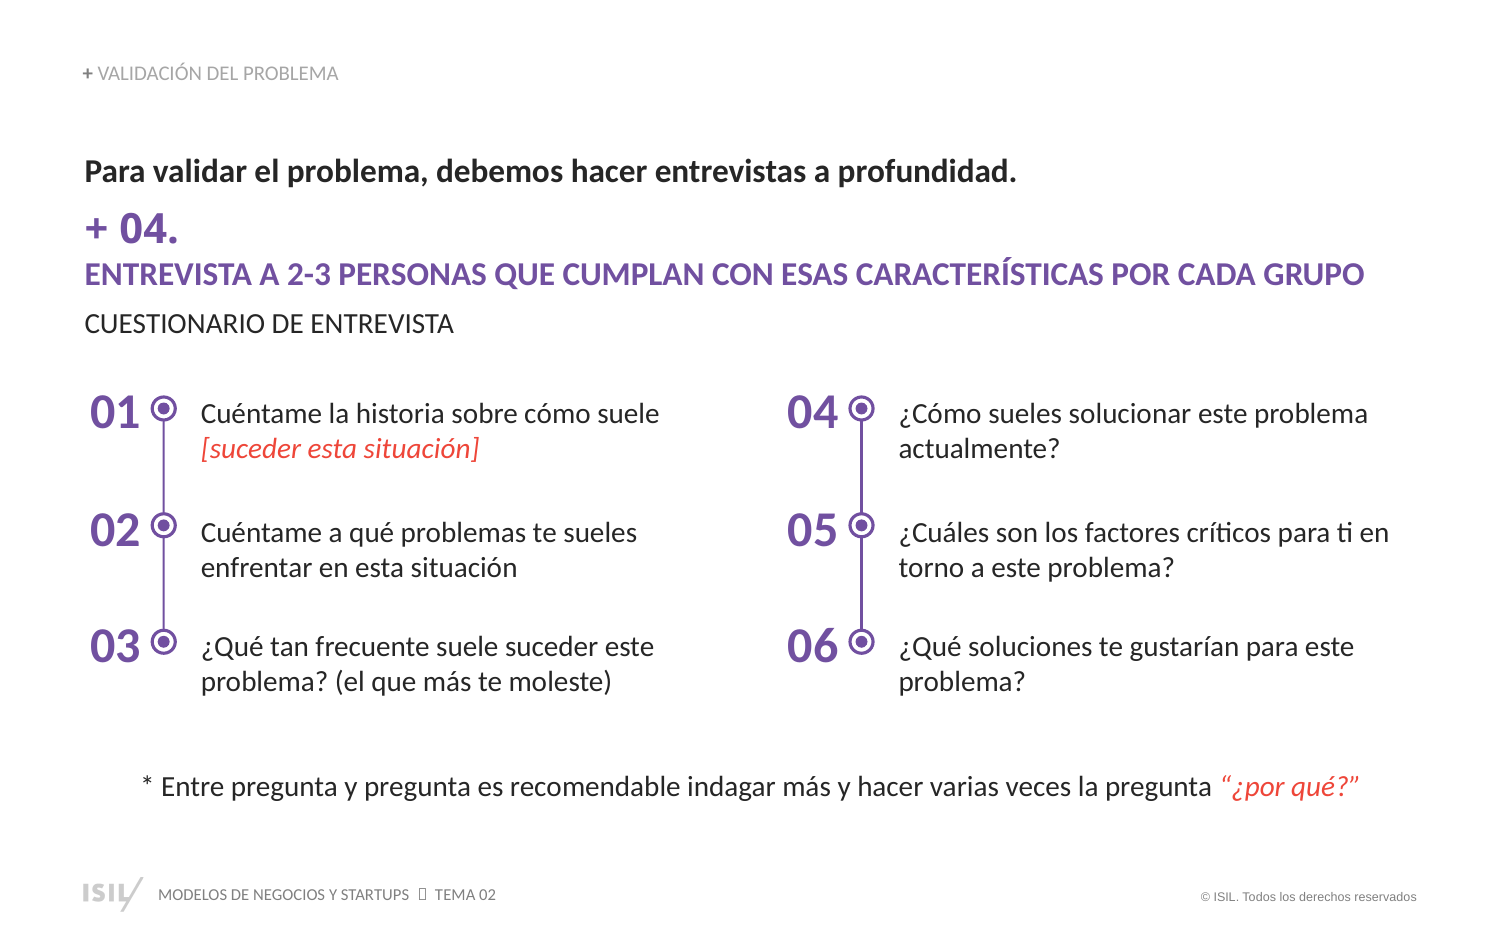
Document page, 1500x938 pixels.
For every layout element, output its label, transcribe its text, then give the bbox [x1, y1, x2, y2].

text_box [849, 629, 874, 654]
text_box 03 [82, 612, 149, 673]
text_box Cuéntame la historia sobre cómo suele [suceder esta situación] [198, 394, 721, 465]
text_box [849, 513, 874, 538]
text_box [151, 513, 176, 538]
text_box * Entre pregunta y pregunta es recomendable indagar más y hacer varias veces la pregunta “¿por qué?” [94, 767, 1406, 803]
text_box Para validar el problema, debemos hacer entrevistas a profundidad. + 04. ENTREVISTA A 2-3 PERSONAS QUE CUMPLAN CON ESAS CARACTERÍSTICAS POR CADA GRUPO CUESTIONARIO DE ENTREVISTA [82, 149, 1424, 340]
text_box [151, 396, 176, 421]
text_box ¿Qué tan frecuente suele suceder este problema? (el que más te moleste) [198, 627, 721, 698]
text_box ¿Qué soluciones te gustarían para este problema? [896, 627, 1419, 698]
text_box 05 [780, 495, 847, 557]
text_box ¿Cuáles son los factores críticos para ti en torno a este problema? [896, 513, 1419, 583]
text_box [849, 396, 874, 421]
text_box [151, 629, 176, 654]
text_box 04 [780, 378, 847, 439]
text_box 06 [780, 612, 847, 673]
text_box Cuéntame a qué problemas te sueles enfrentar en esta situación [198, 513, 721, 583]
text_box 01 [82, 378, 149, 439]
text_box ¿Cómo sueles solucionar este problema actualmente? [896, 394, 1419, 465]
text_box + VALIDACIÓN DEL PROBLEMA [82, 61, 721, 85]
text_box 02 [82, 495, 149, 557]
